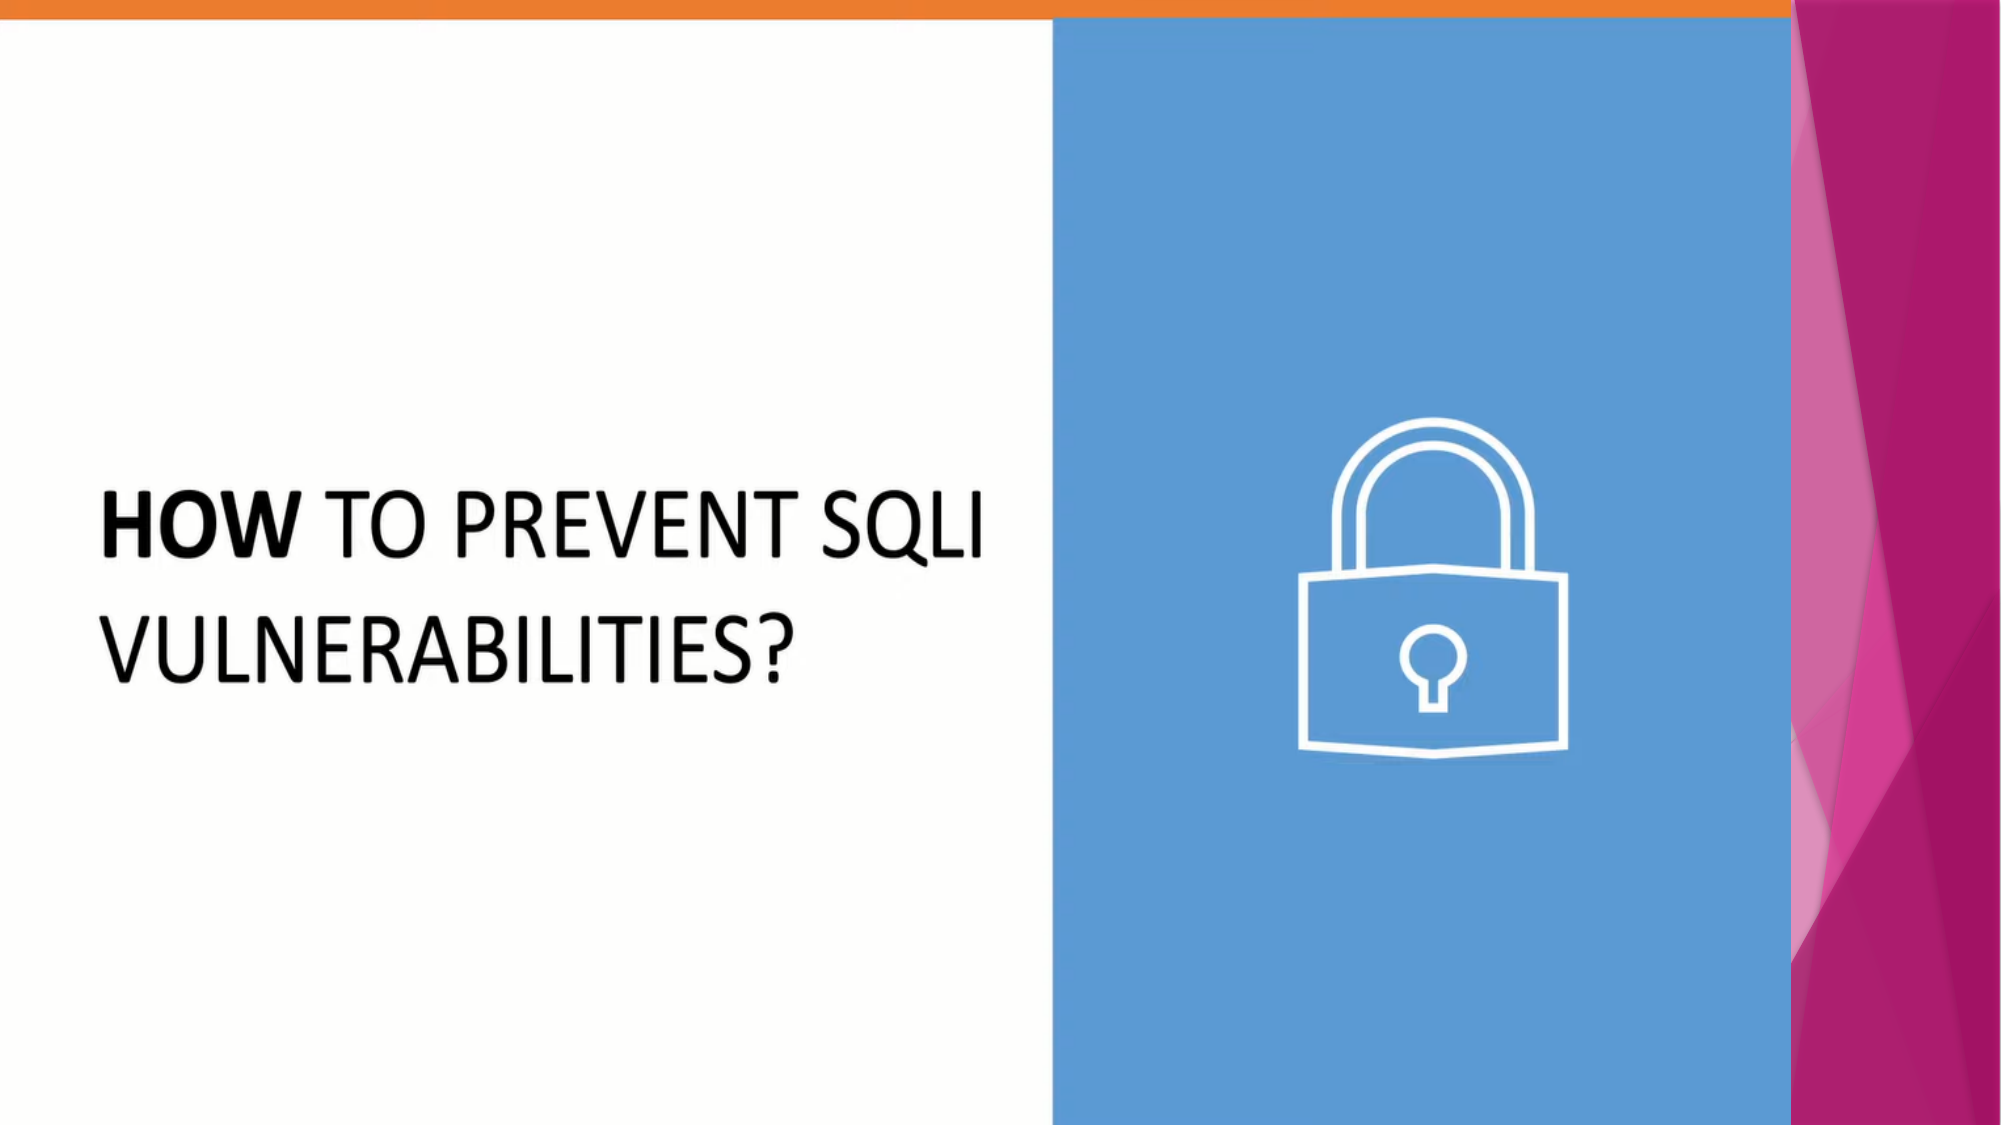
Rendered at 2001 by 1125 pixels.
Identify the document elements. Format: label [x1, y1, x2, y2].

list [0, 0, 1791, 1125]
